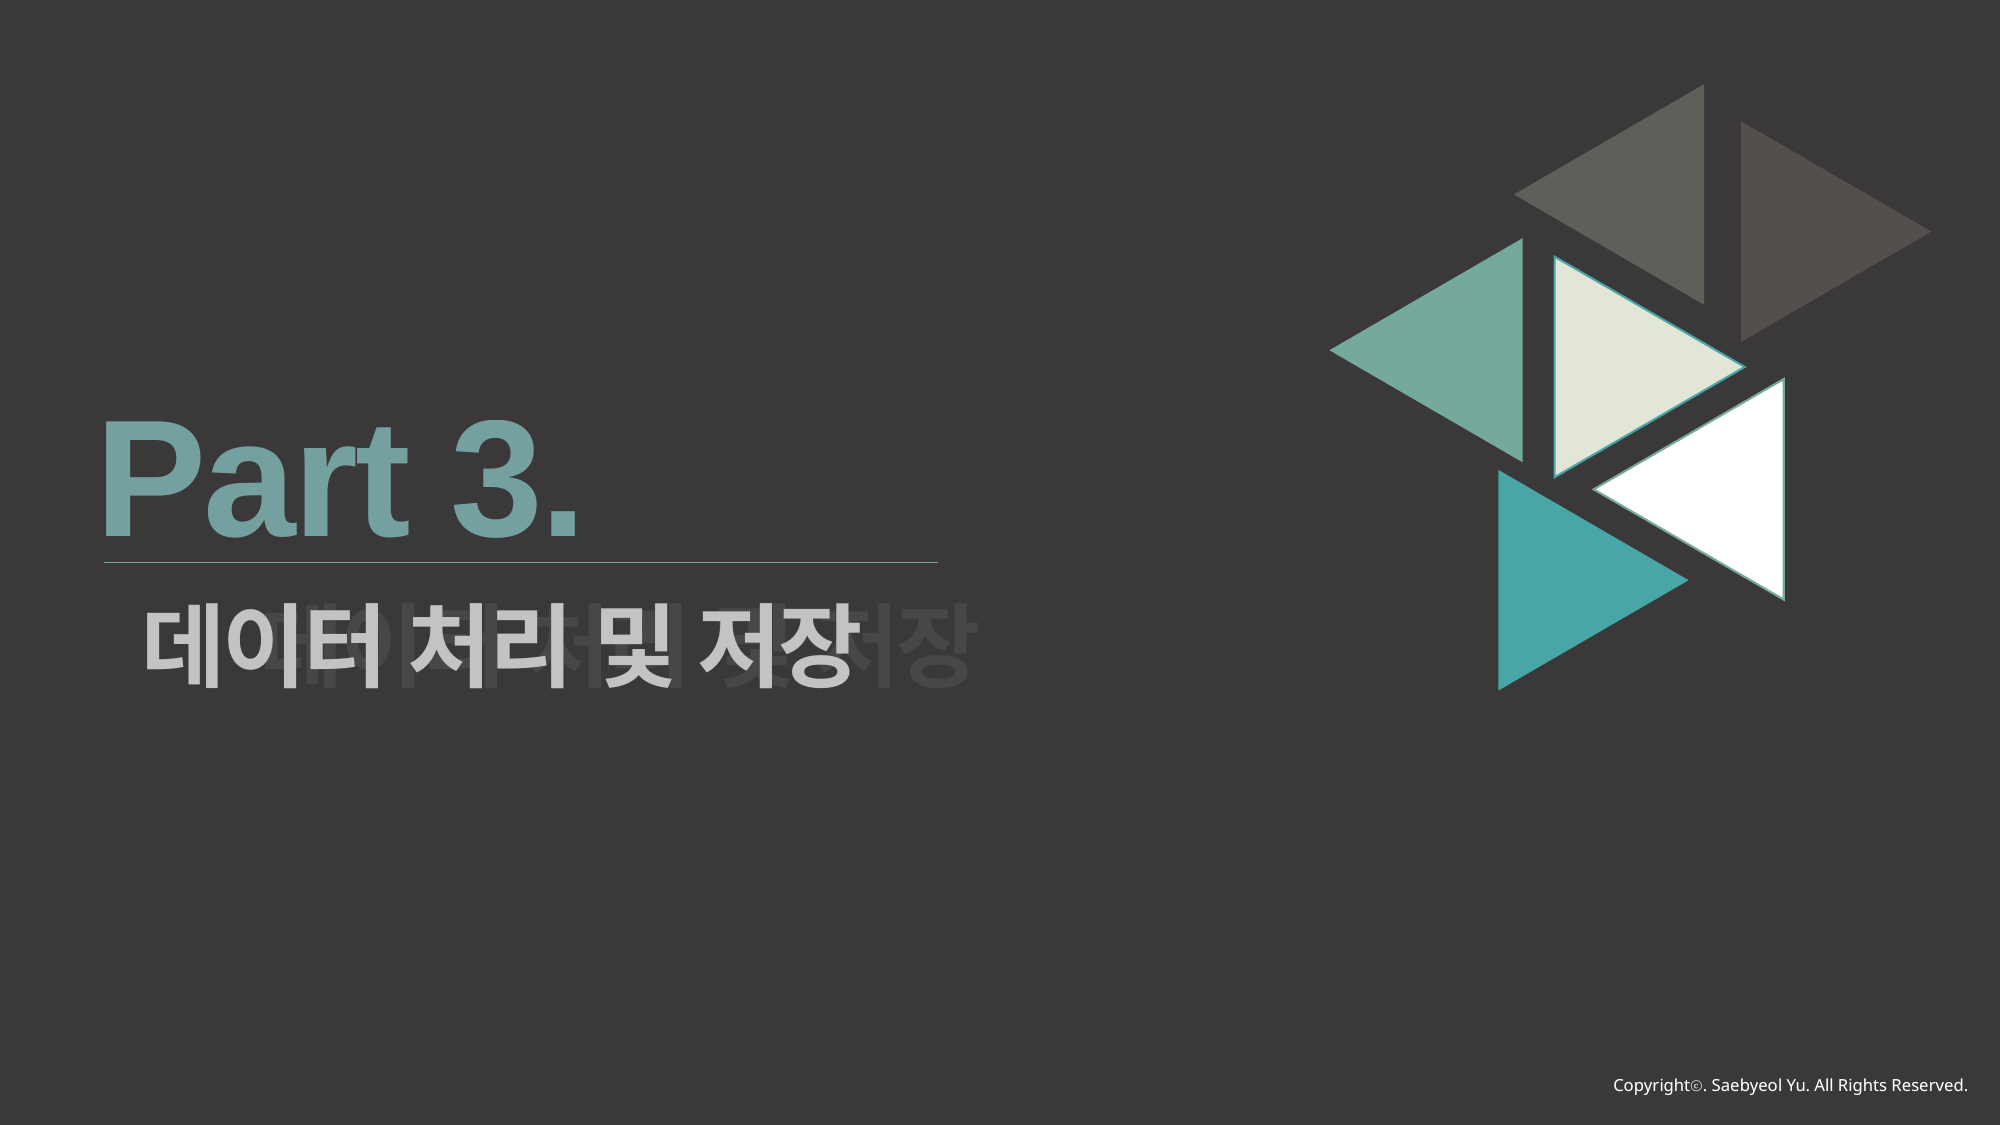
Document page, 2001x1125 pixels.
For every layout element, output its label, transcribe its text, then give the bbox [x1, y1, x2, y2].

text_box Copyrightⓒ. Saebyeol Yu. All Rights Reserved. [1598, 1067, 1984, 1102]
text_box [1331, 84, 1932, 691]
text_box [95, 580, 1028, 708]
text_box Part 3. [80, 362, 602, 578]
